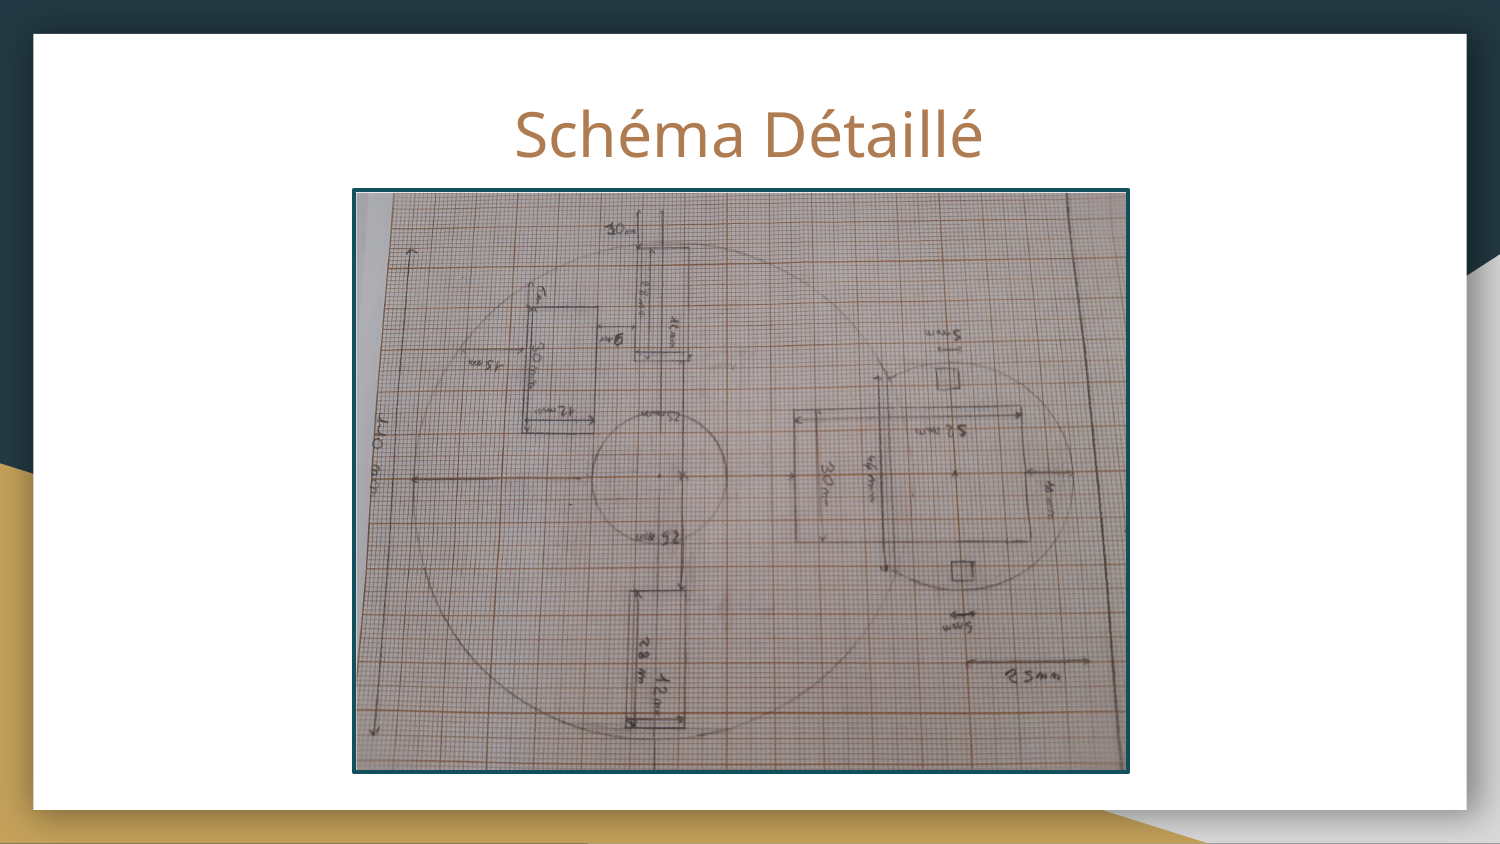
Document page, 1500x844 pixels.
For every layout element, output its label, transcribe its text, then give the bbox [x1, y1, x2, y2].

picture [357, 95, 1125, 844]
title Schéma Détaillé [134, 79, 1366, 237]
